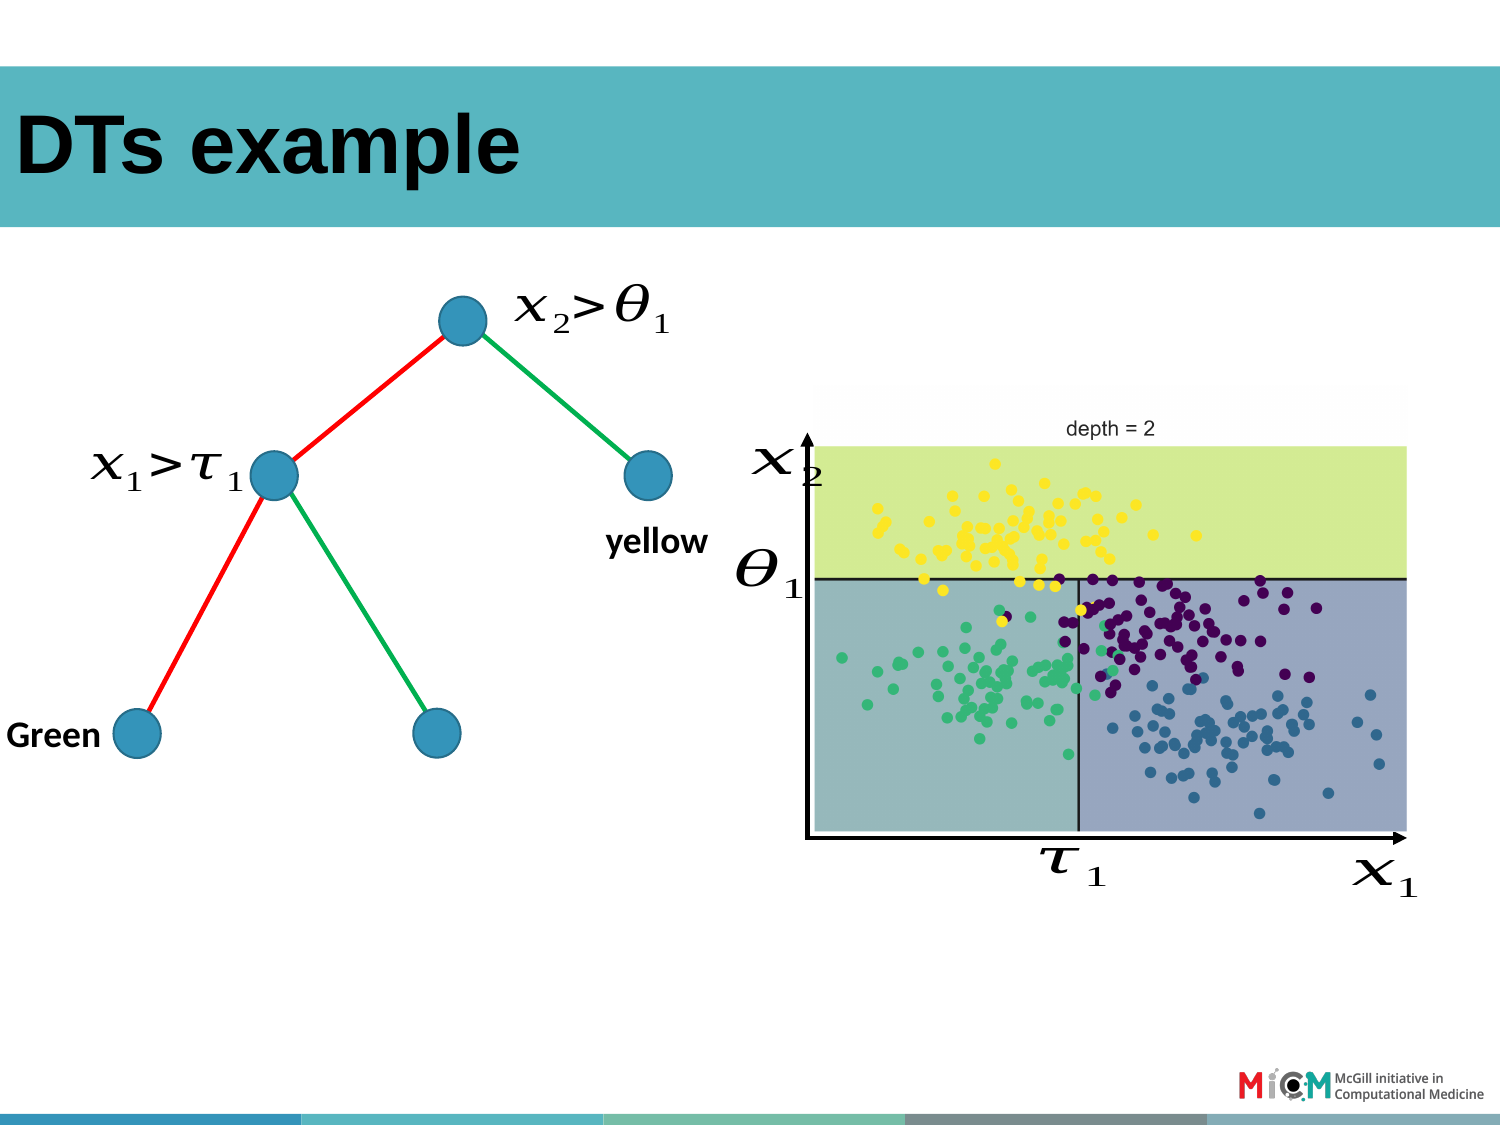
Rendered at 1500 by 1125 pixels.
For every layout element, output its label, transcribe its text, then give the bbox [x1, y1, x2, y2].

text_box [412, 707, 462, 759]
text_box [623, 450, 673, 502]
text_box [438, 295, 488, 347]
text_box [127, 708, 162, 760]
picture [1211, 1051, 1500, 1122]
text_box DTs example [0, 66, 1500, 228]
text_box Green [0, 702, 127, 763]
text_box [137, 478, 273, 734]
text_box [274, 476, 440, 734]
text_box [807, 432, 1408, 840]
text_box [274, 321, 463, 476]
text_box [465, 319, 652, 479]
text_box [249, 450, 274, 502]
picture [813, 385, 1408, 831]
text_box yellow [590, 508, 727, 569]
